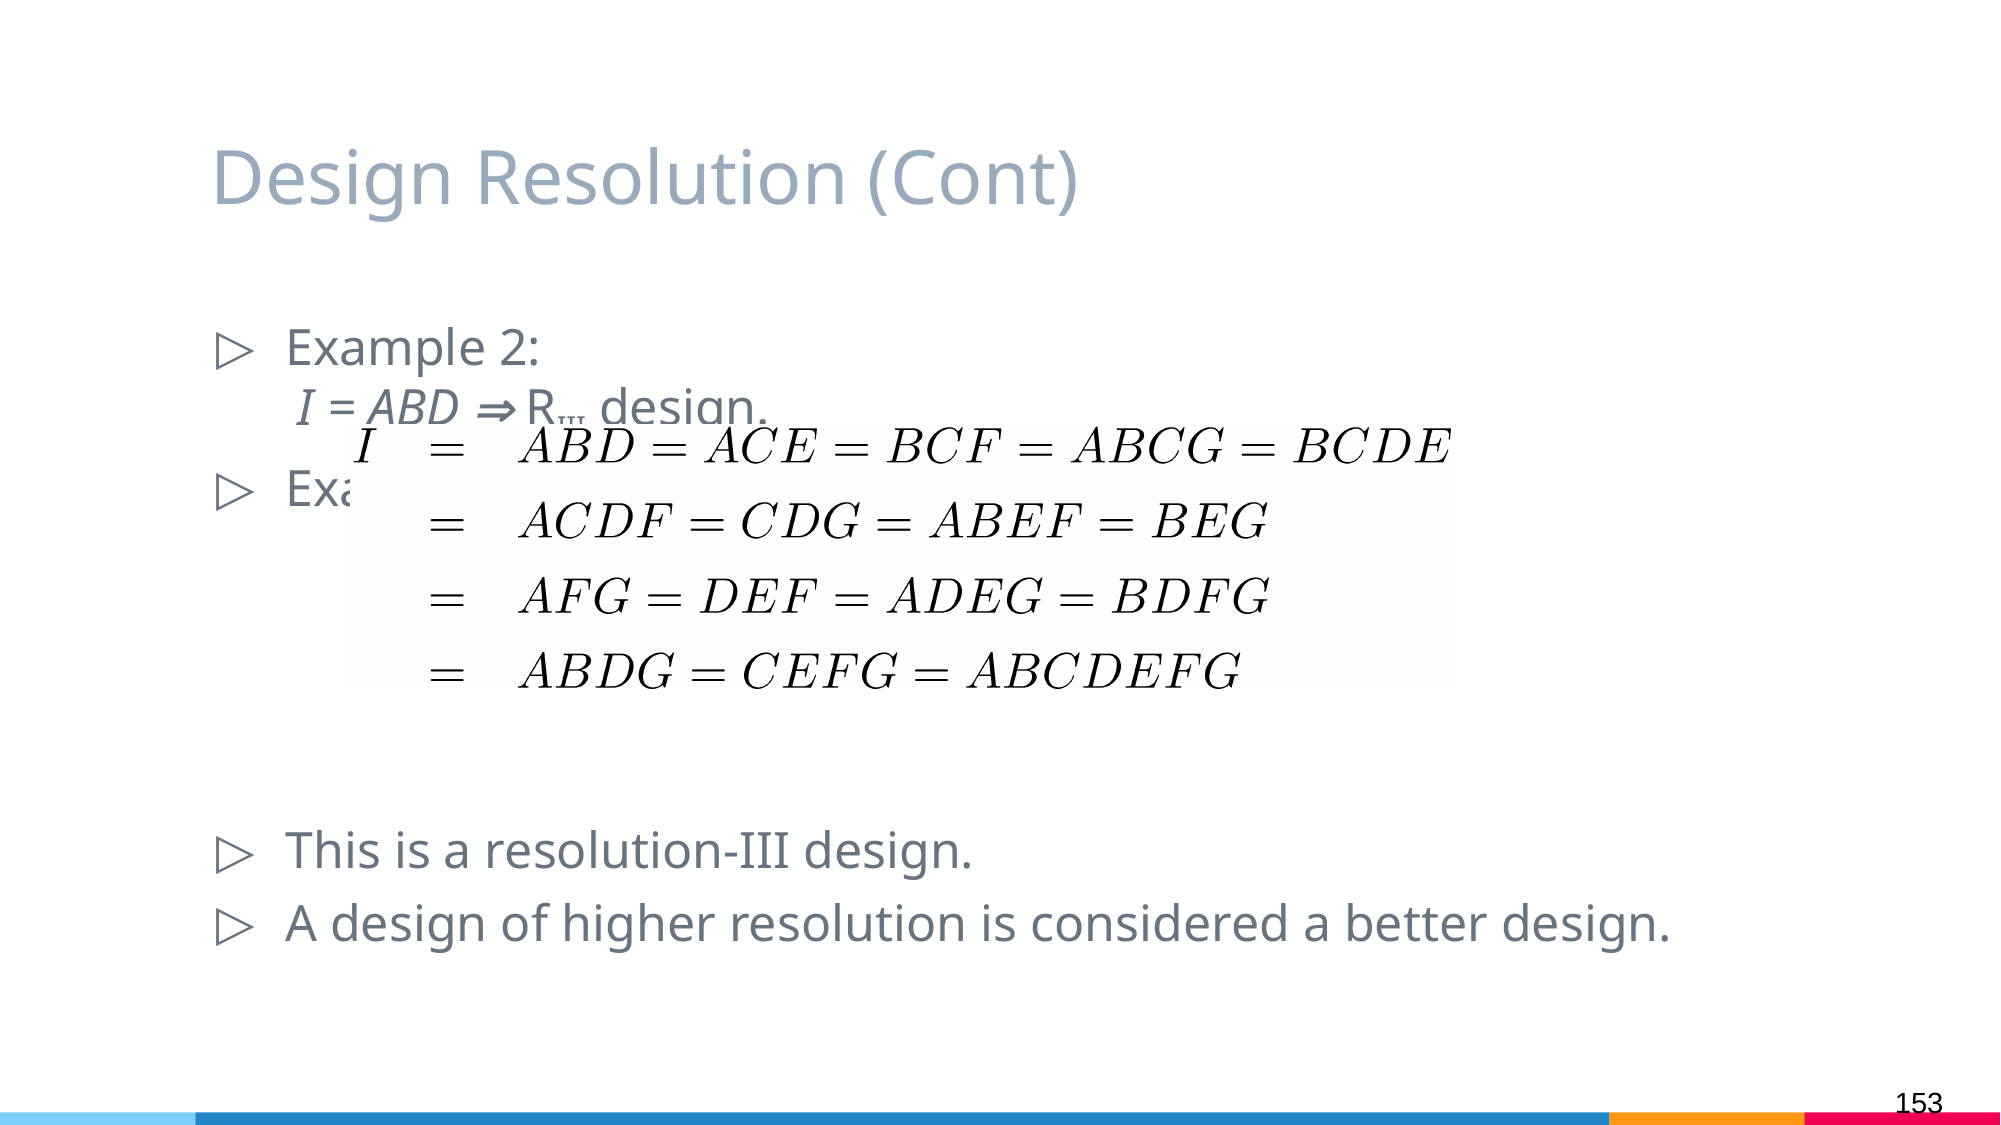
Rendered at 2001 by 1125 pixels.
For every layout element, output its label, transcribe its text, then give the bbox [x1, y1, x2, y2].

list Example 2: I = ABD  RIII design. Example 3: This is a resolution-III design. A design of higher resolution is considered a better design. [195, 300, 1780, 1078]
picture [349, 424, 1453, 690]
title Design Resolution (Cont) [195, 47, 1802, 236]
